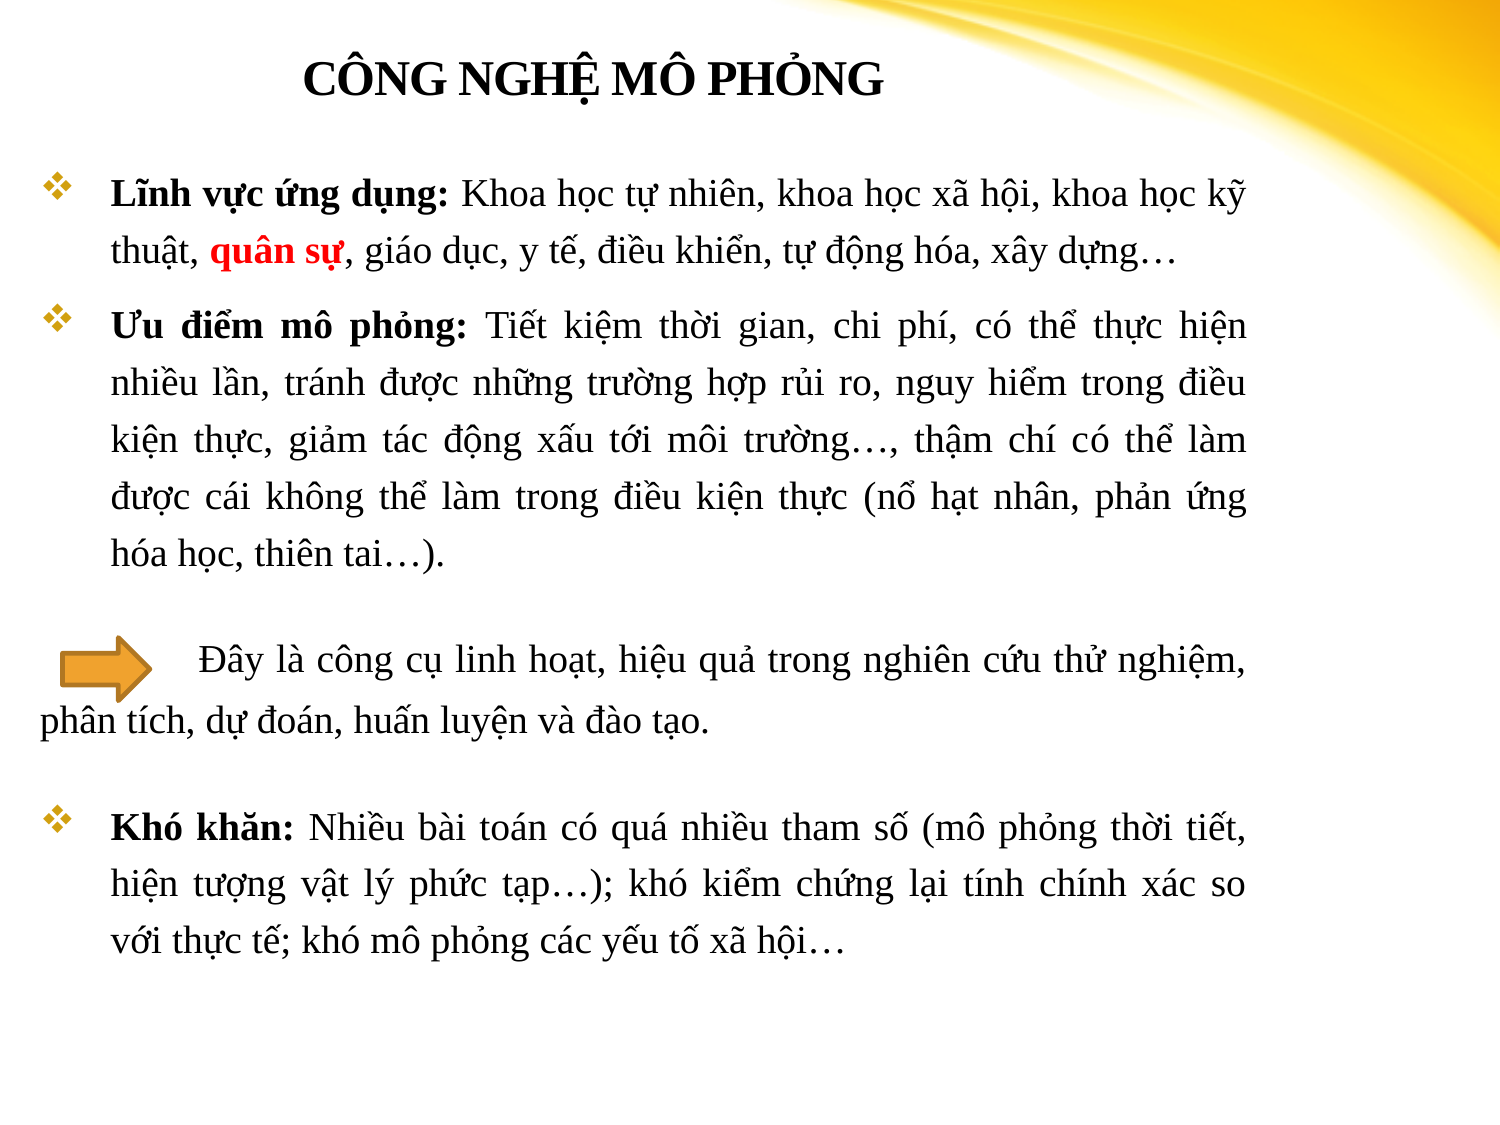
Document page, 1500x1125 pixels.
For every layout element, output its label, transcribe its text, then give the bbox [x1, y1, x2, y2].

list Lĩnh vực ứng dụng: Khoa học tự nhiên, khoa học xã hội, khoa học kỹ thuật, quân sự, giáo dục, y tế, điều khiển, tự động hóa, xây dựng… Ưu điểm mô phỏng: Tiết kiệm thời gian, chi phí, có thể thực hiện nhiều lần, tránh được những trường hợp rủi ro, nguy hiểm trong điều kiện thực, giảm tác động xấu tới môi trường…, thậm chí có thể làm được cái không thể làm trong điều kiện thực (nổ hạt nhân, phản ứng hóa học, thiên tai…). Đây là công cụ linh hoạt, hiệu quả trong nghiên cứu thử nghiệm, phân tích, dự đoán, huấn luyện và đào tạo. Khó khăn: Nhiều bài toán có quá nhiều tham số (mô phỏng thời tiết, hiện tượng vật lý phức tạp…); khó kiểm chứng lại tính chính xác so với thực tế; khó mô phỏng các yếu tố xã hội… [23, 148, 1265, 1027]
picture [770, 0, 1500, 348]
text_box Công nghệ mô phỏng [112, 24, 1075, 113]
text_box [60, 635, 153, 703]
